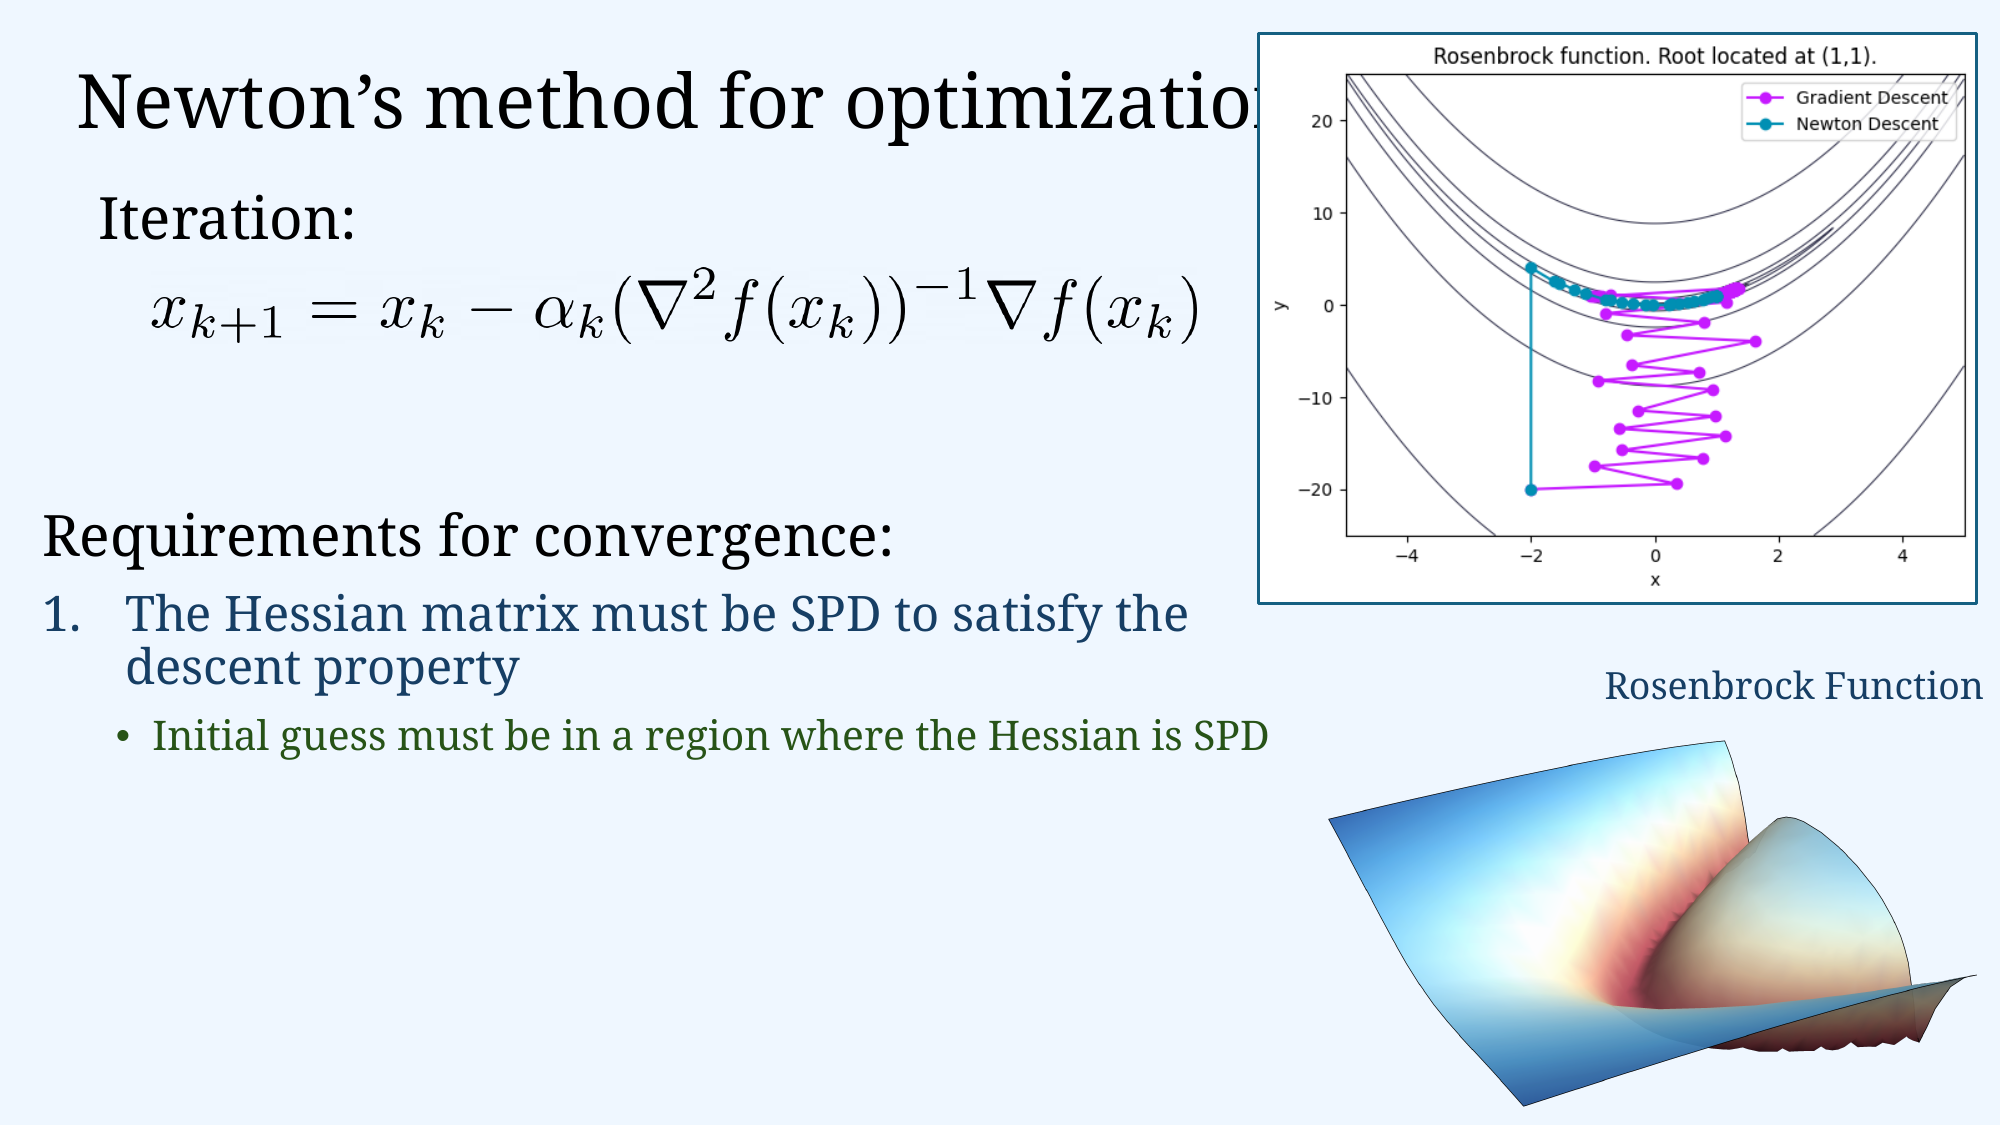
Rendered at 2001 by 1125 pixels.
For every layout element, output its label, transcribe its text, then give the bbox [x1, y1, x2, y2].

picture [1259, 34, 1976, 603]
text_box Iteration: [83, 181, 603, 261]
text_box Requirements for convergence: The Hessian matrix must be SPD to satisfy the descent property Initial guess must be in a region where the Hessian is SPD [27, 499, 1295, 774]
picture [150, 266, 1198, 344]
text_box Rosenbrock Function [1589, 659, 2000, 721]
picture [1313, 721, 2000, 1125]
title Newton’s method for optimization [61, 33, 1257, 176]
